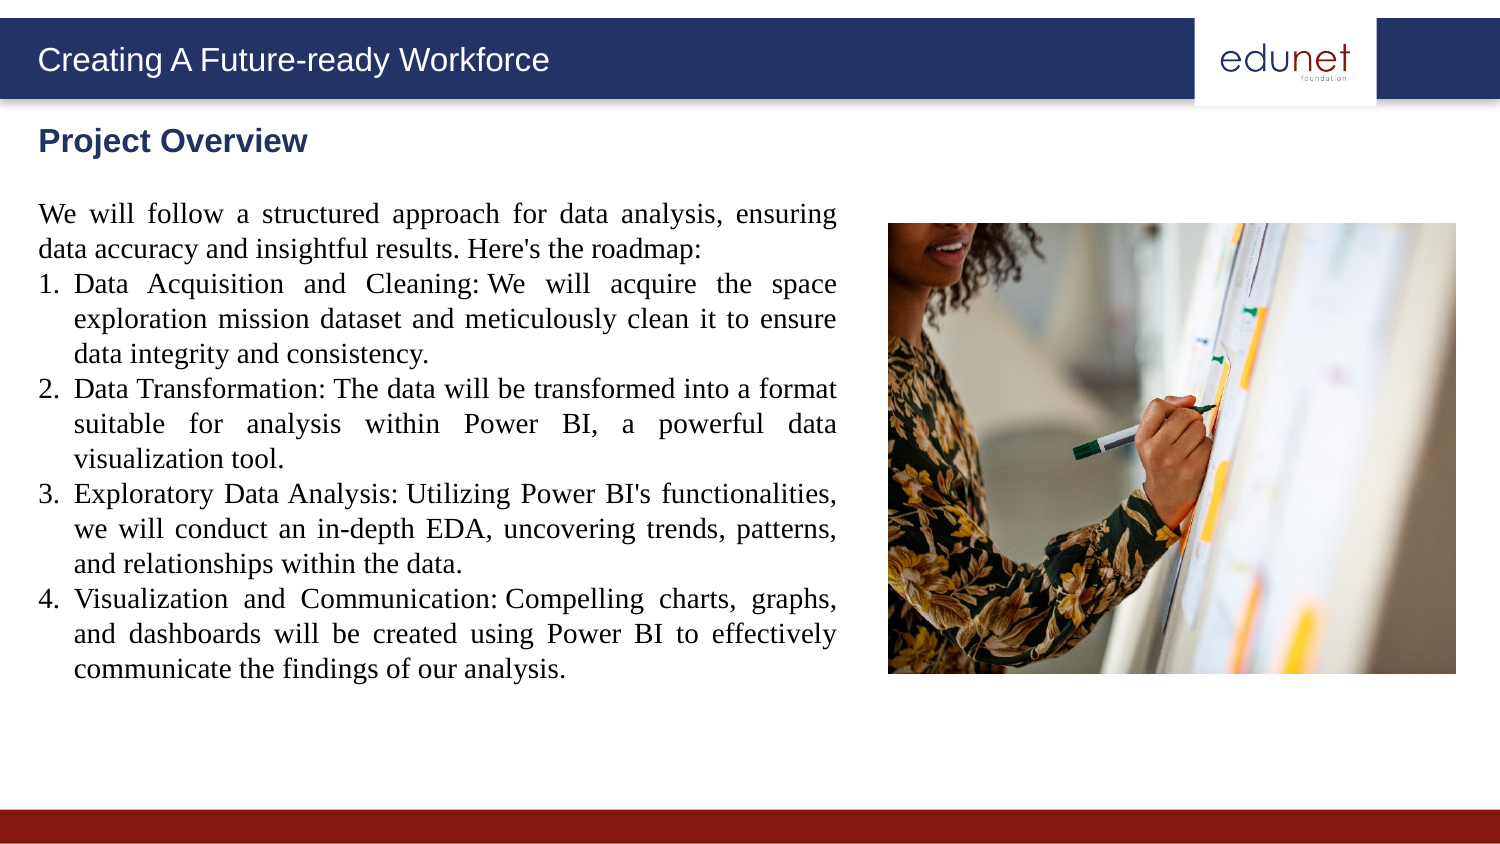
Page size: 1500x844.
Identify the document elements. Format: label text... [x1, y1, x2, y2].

text_box We will follow a structured approach for data analysis, ensuring data accuracy and insightful results. Here's the roadmap: Data Acquisition and Cleaning: We will acquire the space exploration mission dataset and meticulously clean it to ensure data integrity and consistency. Data Transformation: The data will be transformed into a format suitable for analysis within Power BI, a powerful data visualization tool. Exploratory Data Analysis: Utilizing Power BI's functionalities, we will conduct an in-depth EDA, uncovering trends, patterns, and relationships within the data. Visualization and Communication: Compelling charts, graphs, and dashboards will be created using Power BI to effectively communicate the findings of our analysis. [23, 187, 853, 692]
picture [1215, 38, 1356, 86]
picture [888, 222, 1456, 675]
text_box Project Overview [23, 112, 750, 167]
